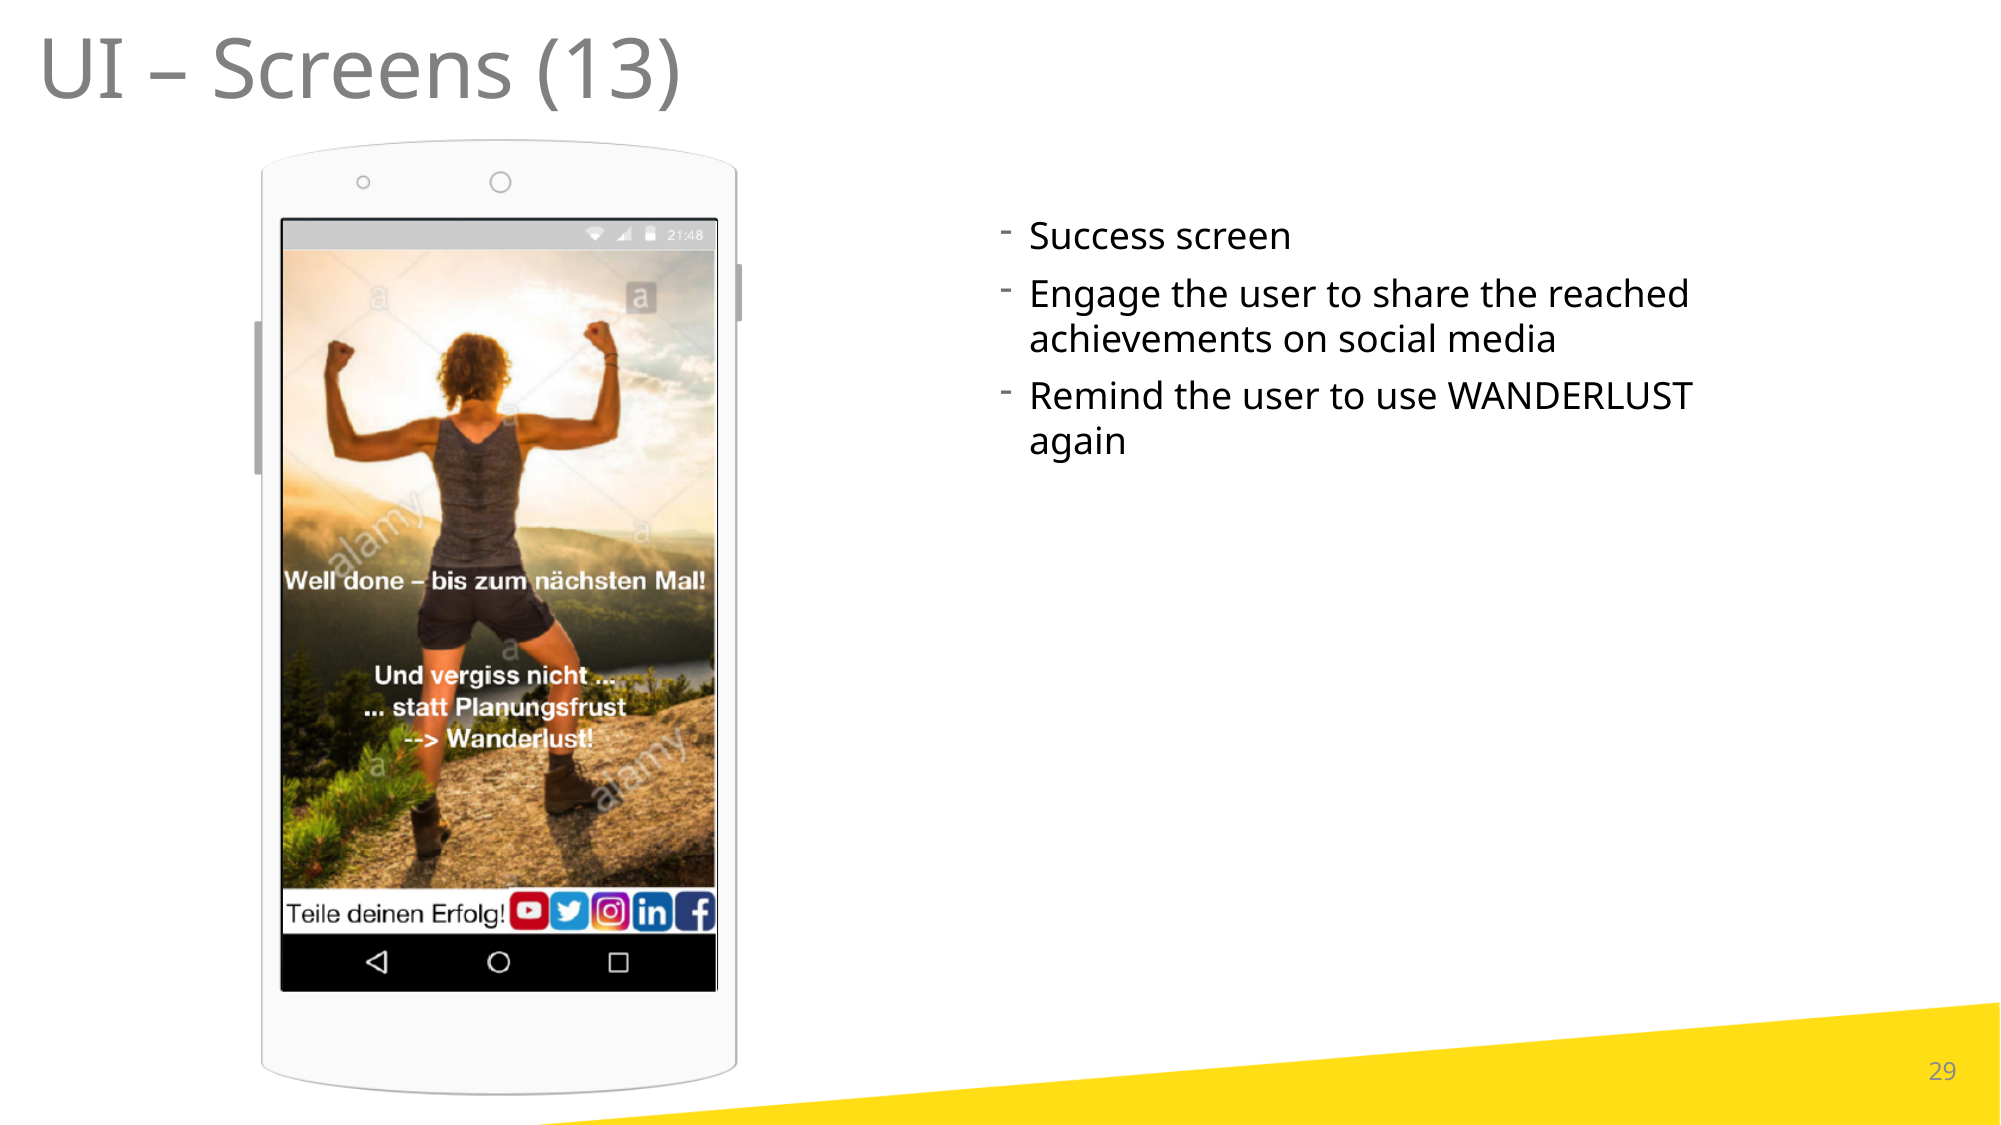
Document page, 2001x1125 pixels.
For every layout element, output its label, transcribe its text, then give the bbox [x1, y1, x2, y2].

slide_number 29 [1522, 1042, 1973, 1103]
list UI – Screens (13) [22, 19, 1748, 130]
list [244, 132, 753, 1106]
picture [0, 0, 2000, 1125]
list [283, 221, 717, 993]
text_box Success screen Engage the user to share the reached achievements on social media Remind the user to use WANDERLUST again [999, 212, 1747, 1002]
